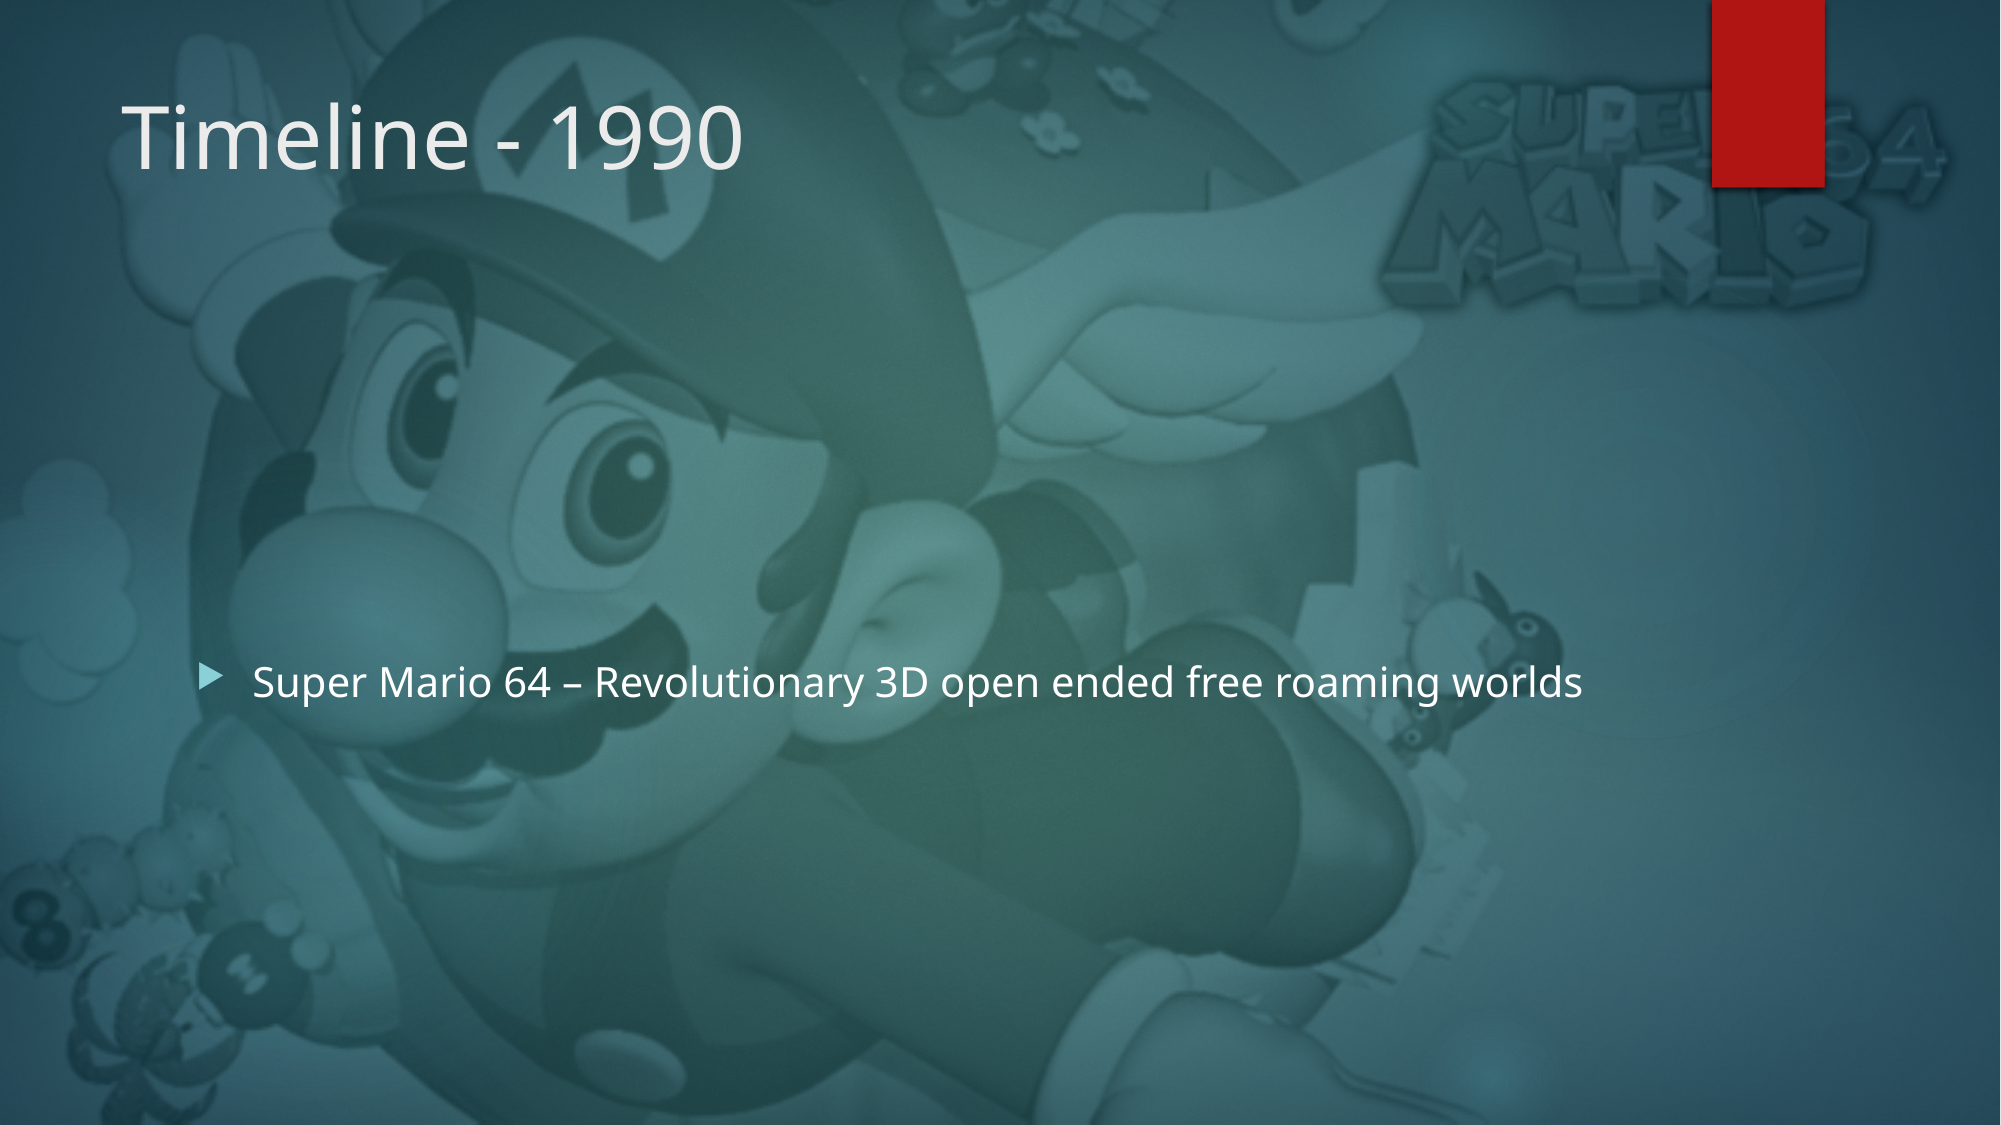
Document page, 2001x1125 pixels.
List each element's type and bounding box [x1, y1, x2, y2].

list [0, 0, 2000, 1125]
